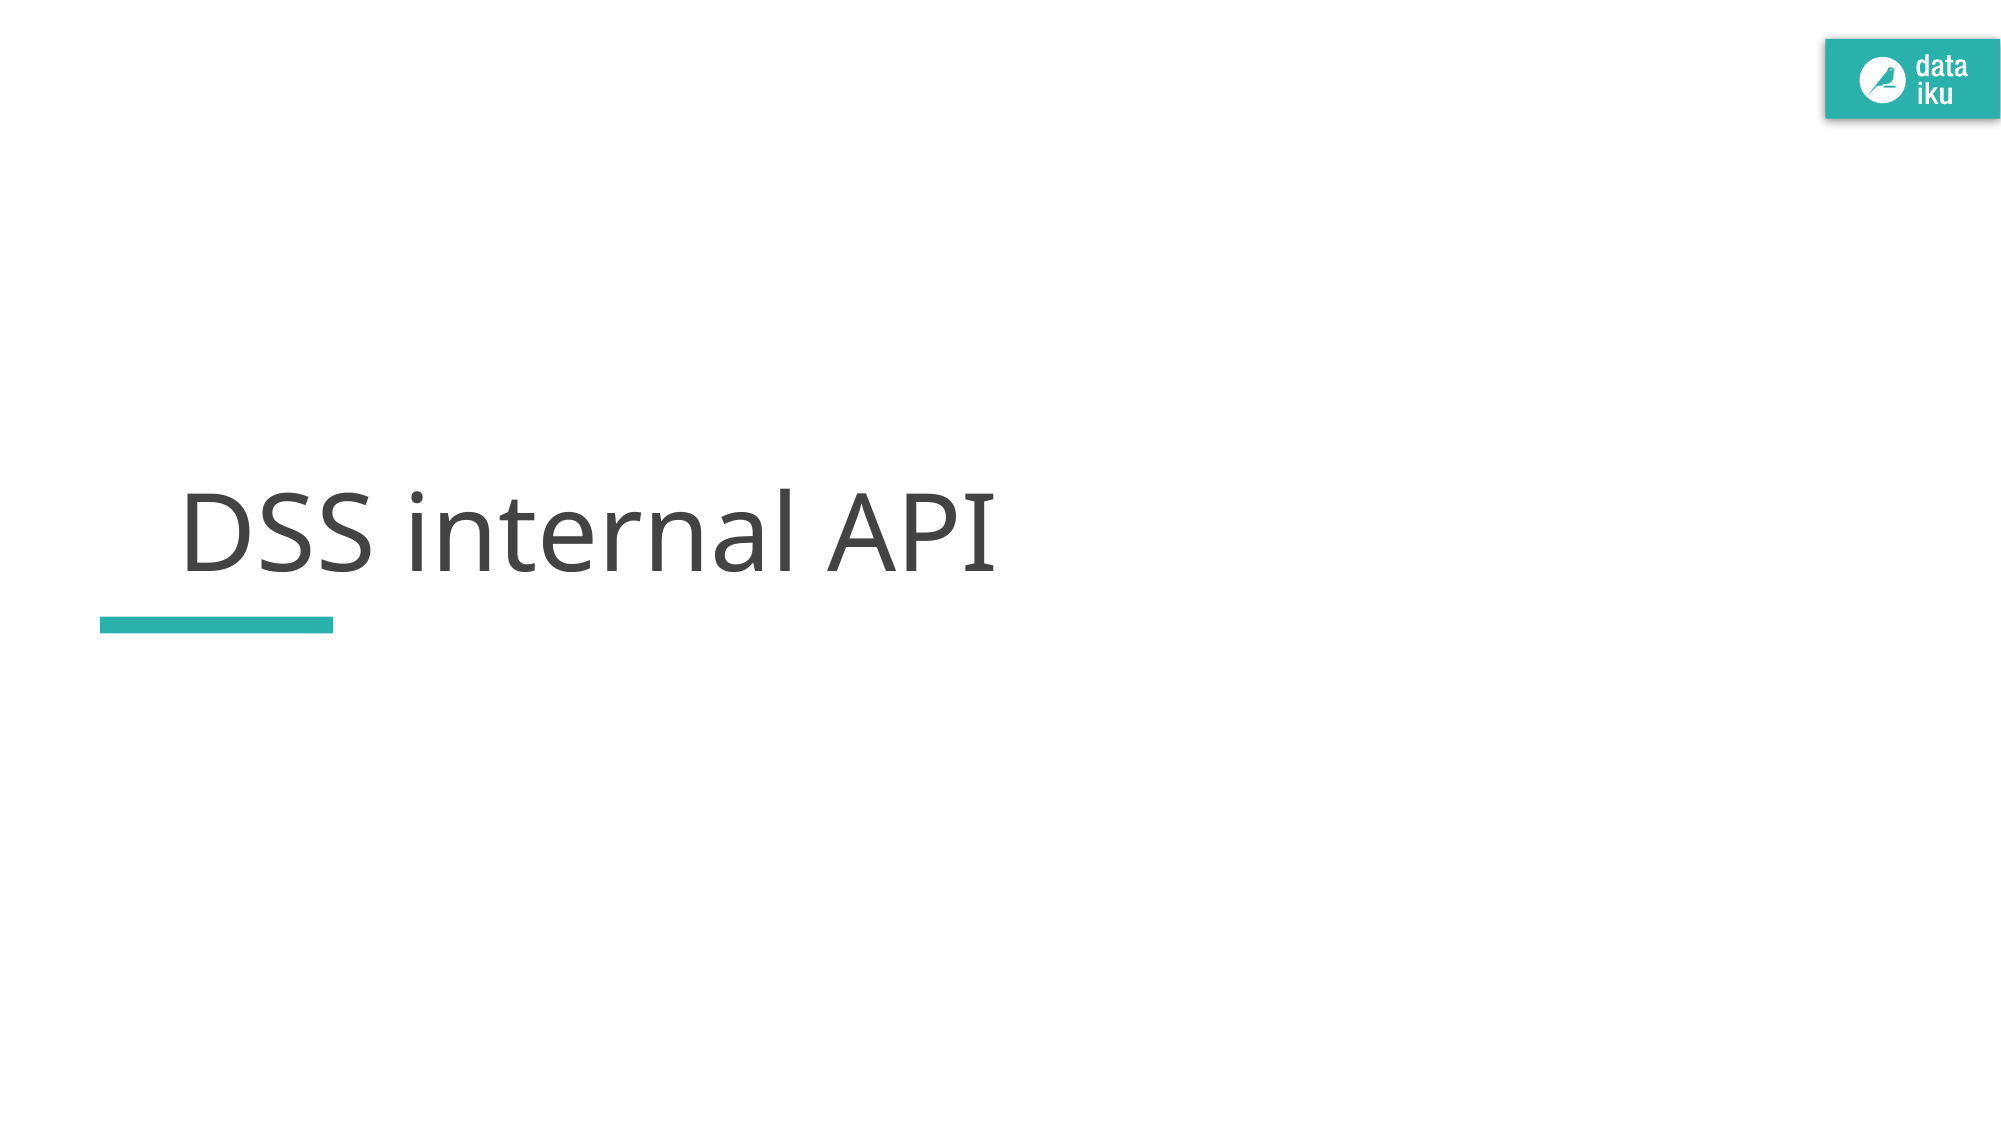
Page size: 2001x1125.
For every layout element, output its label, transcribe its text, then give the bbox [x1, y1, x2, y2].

title DSS internal API [157, 477, 1020, 614]
